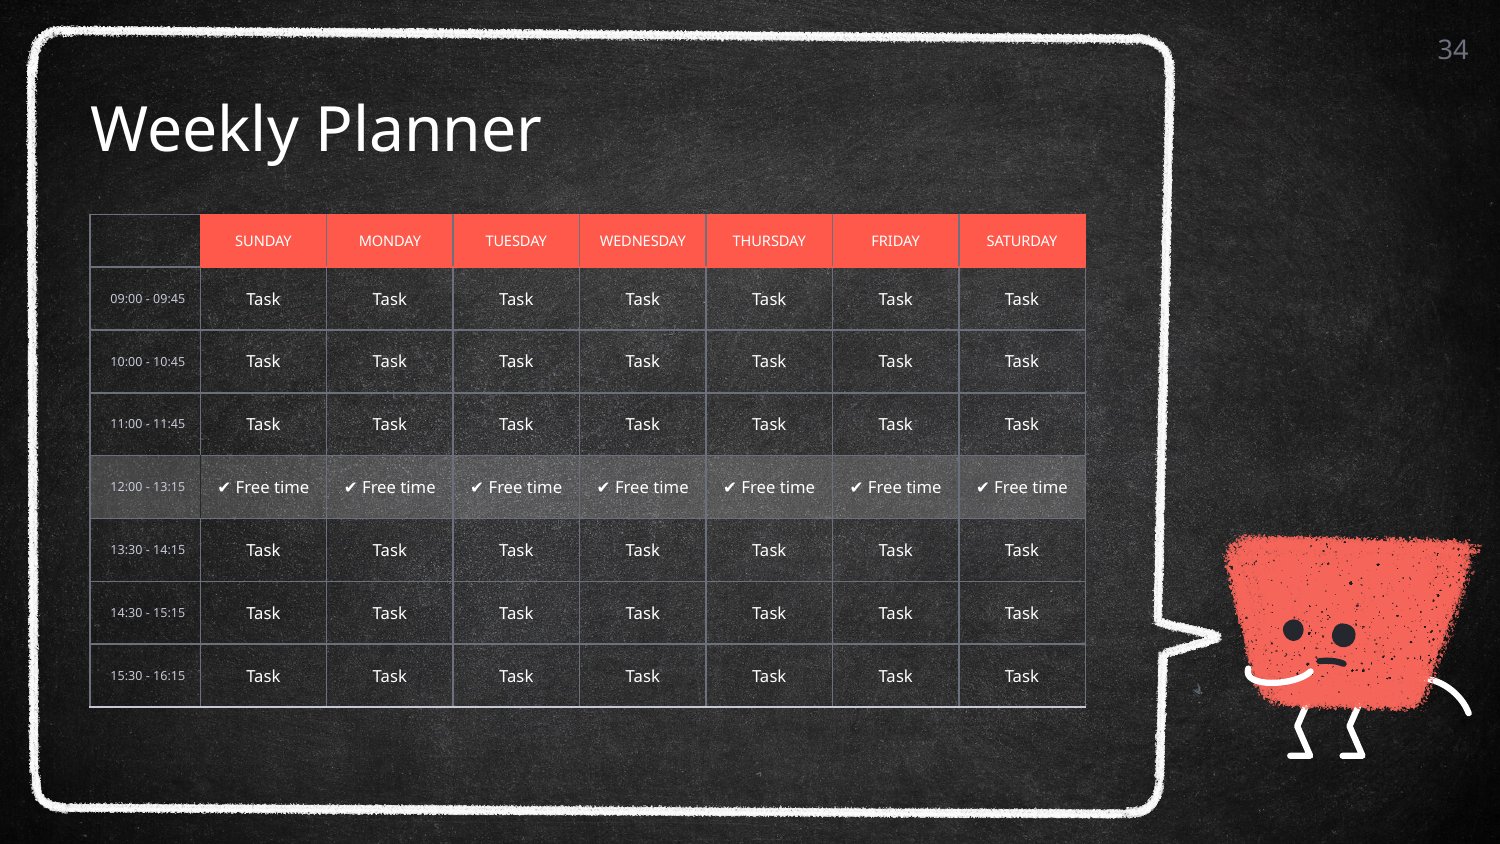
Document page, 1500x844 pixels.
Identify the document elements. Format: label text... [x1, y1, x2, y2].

table_cell Task [707, 645, 832, 706]
table_cell Task [327, 394, 452, 455]
table_cell ✔ Free time [580, 456, 705, 518]
table_header THURSDAY [707, 215, 832, 266]
table_cell Task [201, 582, 326, 643]
table_cell Task [707, 268, 832, 329]
table_cell Task [960, 519, 1085, 581]
table_cell Task [833, 268, 958, 329]
table_cell Task [327, 582, 452, 643]
slide_number 34 [1378, 32, 1469, 98]
table_cell Task [707, 519, 832, 581]
table_cell Task [960, 645, 1085, 706]
table_header MONDAY [327, 215, 452, 266]
table_cell Task [580, 331, 705, 392]
table_cell Task [833, 645, 958, 706]
table_cell Task [707, 331, 832, 392]
table_header SUNDAY [201, 215, 326, 266]
table_cell Task [454, 268, 579, 329]
table_cell Task [454, 582, 579, 643]
table_cell Task [201, 331, 326, 392]
table_header FRIDAY [833, 215, 958, 266]
table_cell Task [833, 519, 958, 581]
table_cell Task [454, 331, 579, 392]
table_cell Task [454, 645, 579, 706]
table_cell Task [201, 394, 326, 455]
table_cell Task [960, 394, 1085, 455]
table_cell ✔ Free time [327, 456, 452, 518]
table_cell Task [580, 519, 705, 581]
table_cell ✔ Free time [201, 456, 326, 518]
table_header [91, 215, 200, 266]
table_cell ✔ Free time [960, 456, 1085, 518]
table_cell 09:00 - 09:45 [91, 268, 200, 329]
table_cell Task [454, 394, 579, 455]
table_header SATURDAY [960, 215, 1085, 266]
table_cell Task [201, 519, 326, 581]
table_cell 14:30 - 15:15 [91, 582, 200, 643]
table_cell ✔ Free time [707, 456, 832, 518]
table_cell Task [580, 645, 705, 706]
table_cell Task [580, 582, 705, 643]
table_cell Task [580, 268, 705, 329]
table_cell Task [201, 268, 326, 329]
table_cell 11:00 - 11:45 [91, 394, 200, 455]
table_header WEDNESDAY [580, 215, 705, 266]
table_header TUESDAY [454, 215, 579, 266]
table_cell Task [960, 582, 1085, 643]
table_cell Task [960, 331, 1085, 392]
table_cell 13:30 - 14:15 [91, 519, 200, 581]
table_cell Task [707, 394, 832, 455]
table_cell Task [327, 519, 452, 581]
table_cell Task [833, 394, 958, 455]
table_cell 12:00 - 13:15 [91, 456, 200, 518]
table_cell Task [327, 268, 452, 329]
table_cell Task [327, 331, 452, 392]
title Weekly Planner [89, 97, 1102, 163]
table_cell Task [327, 645, 452, 706]
picture [0, 0, 1500, 844]
table_cell 15:30 - 16:15 [91, 645, 200, 706]
table_cell Task [960, 268, 1085, 329]
table_cell 10:00 - 10:45 [91, 331, 200, 392]
table_cell ✔ Free time [454, 456, 579, 518]
table_cell Task [707, 582, 832, 643]
table_cell Task [833, 331, 958, 392]
table_cell Task [201, 645, 326, 706]
table_cell Task [454, 519, 579, 581]
table_cell ✔ Free time [833, 456, 958, 518]
table_cell Task [580, 394, 705, 455]
table_cell Task [833, 582, 958, 643]
